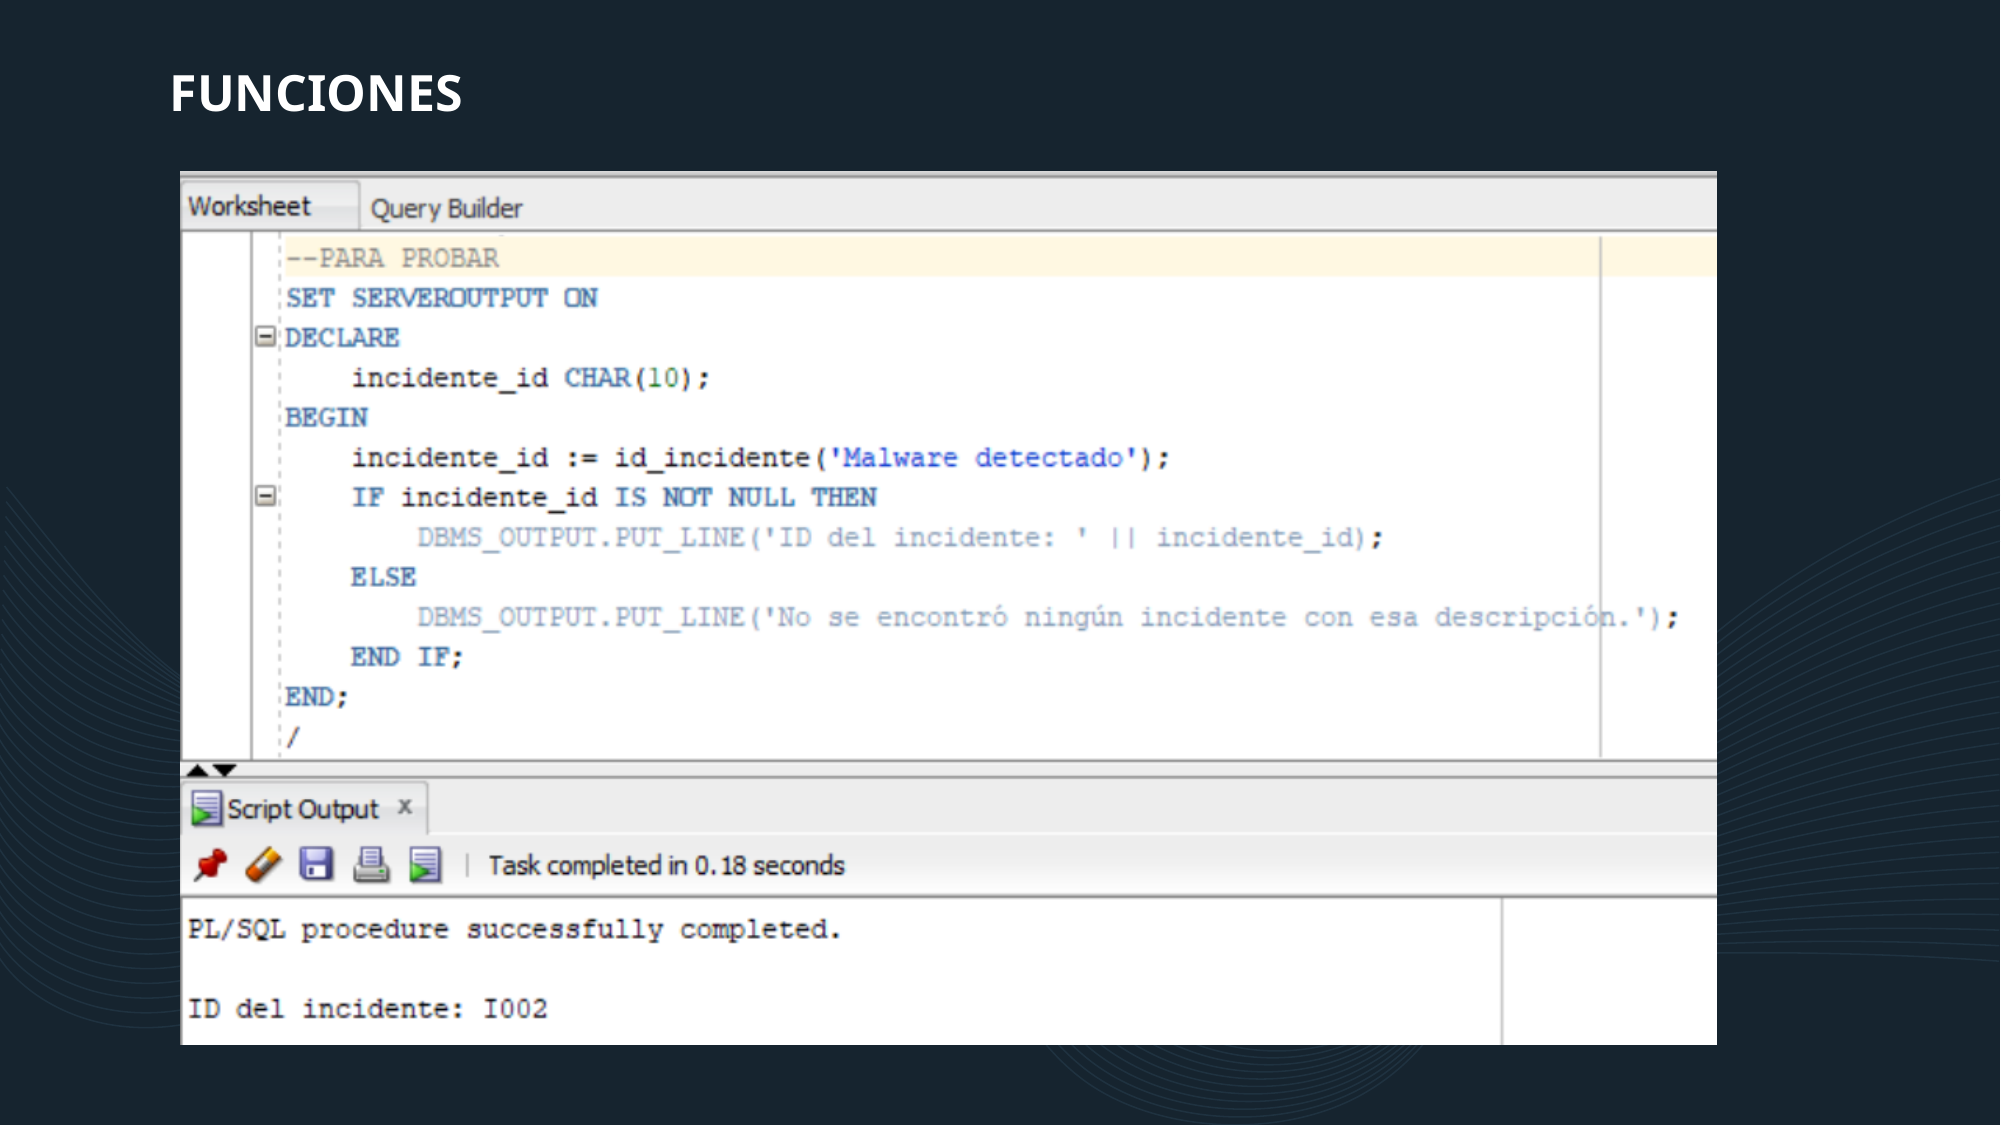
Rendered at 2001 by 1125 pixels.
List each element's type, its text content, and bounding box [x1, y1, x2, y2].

text_box FUNCIONES [0, 53, 815, 171]
picture [179, 170, 1717, 1045]
